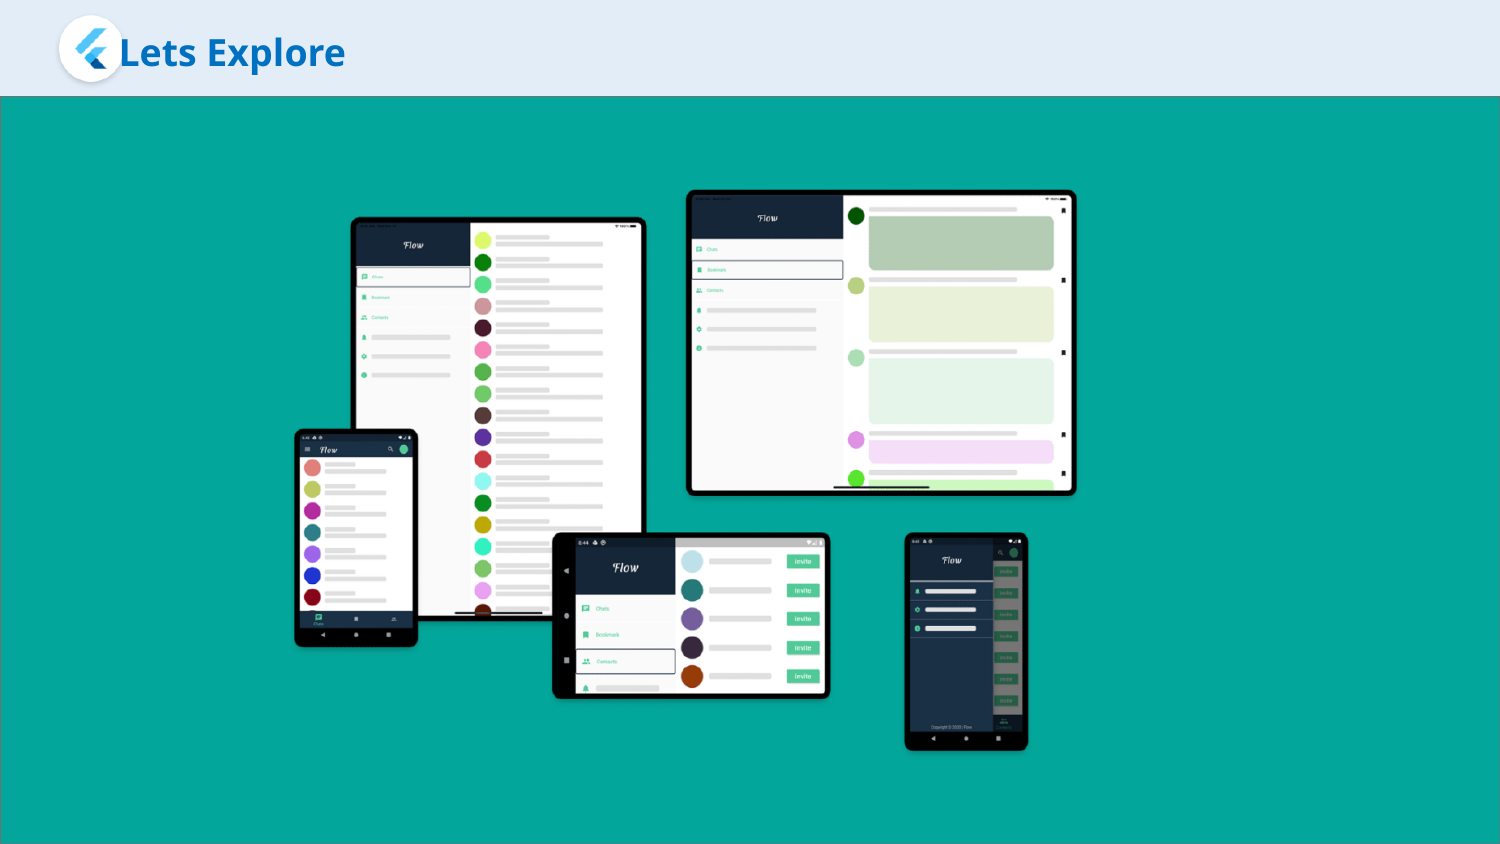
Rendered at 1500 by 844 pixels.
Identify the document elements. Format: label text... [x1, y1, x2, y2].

picture [0, 0, 1500, 844]
text_box Lets Explore [103, 21, 372, 82]
